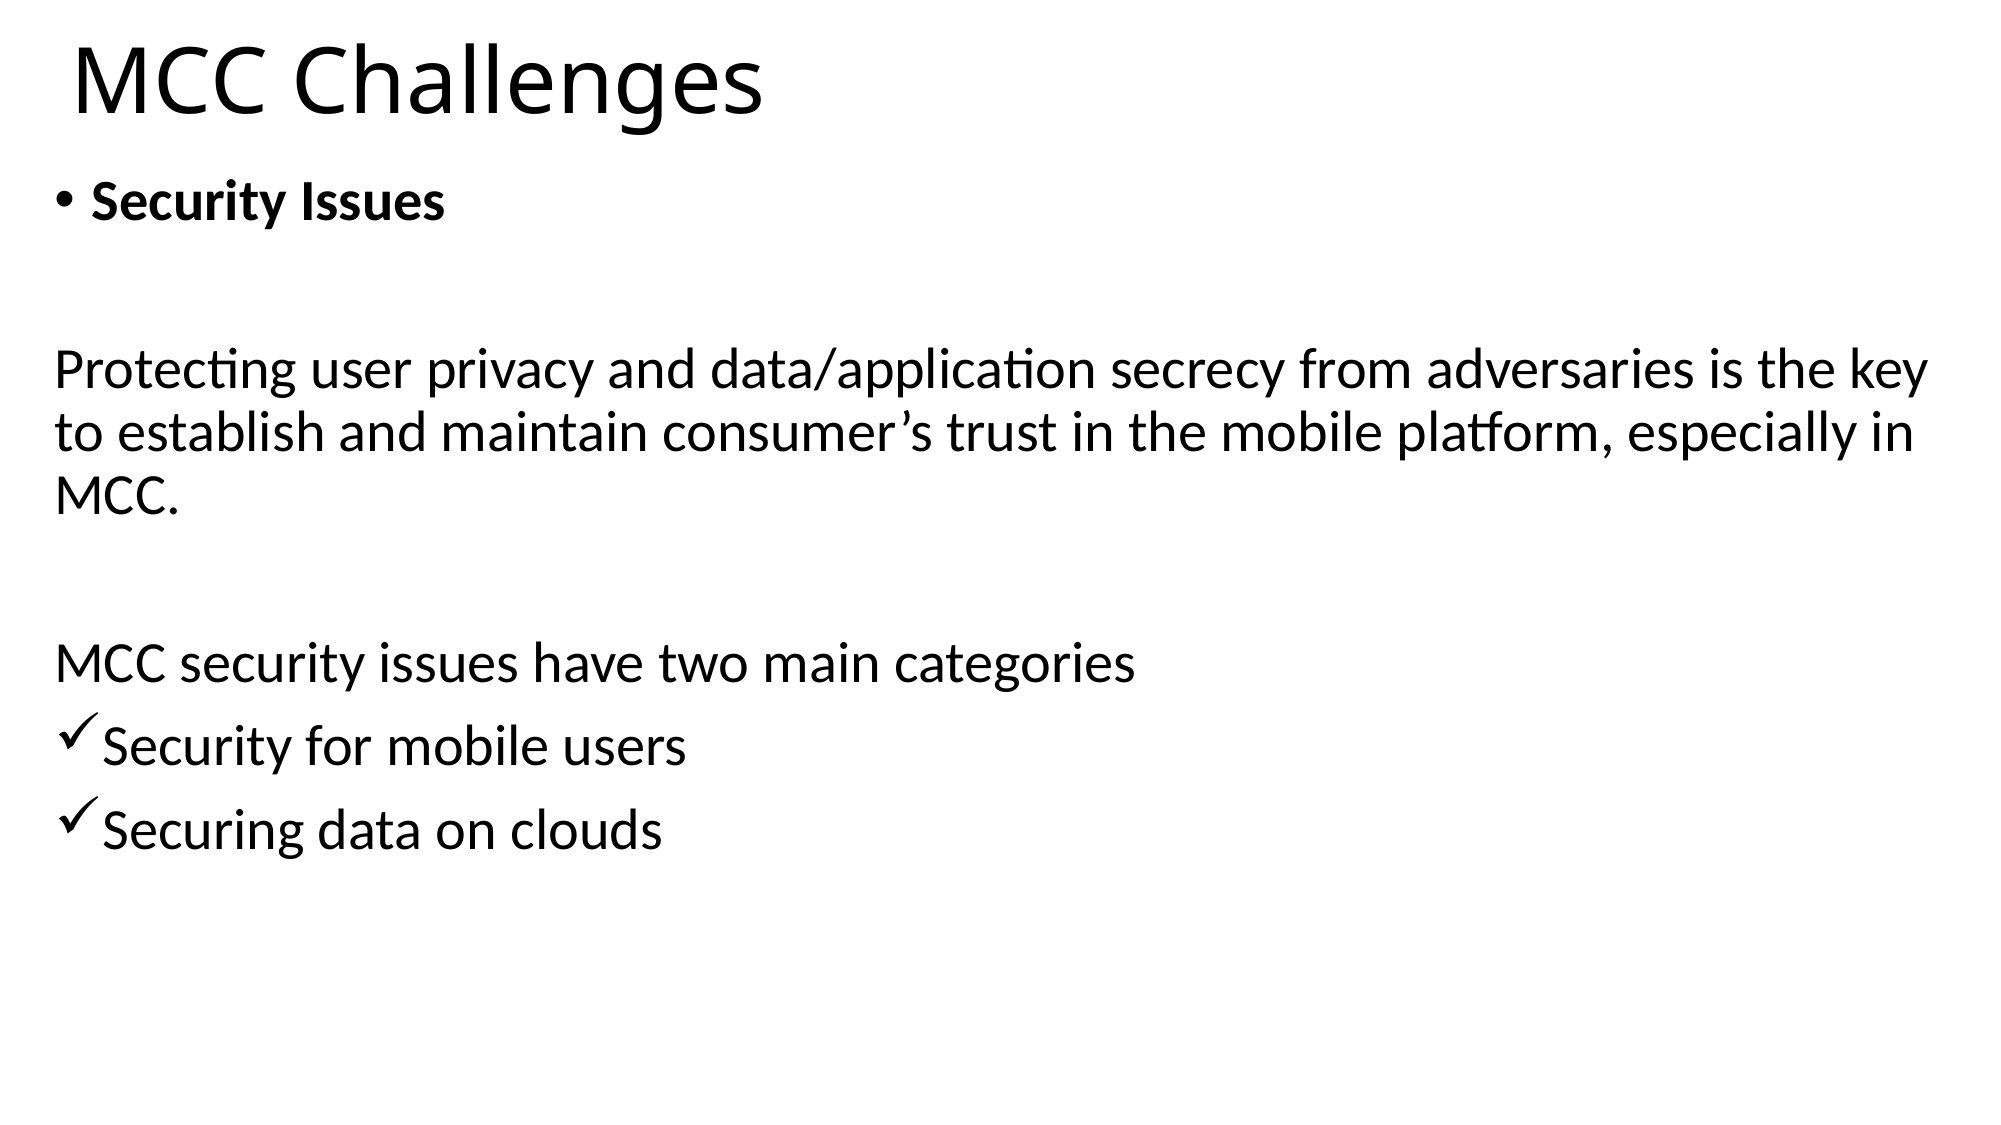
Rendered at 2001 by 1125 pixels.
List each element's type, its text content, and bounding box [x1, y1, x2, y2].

list Security Issues Protecting user privacy and data/application secrecy from adversaries is the key to establish and maintain consumer’s trust in the mobile platform, especially in MCC. MCC security issues have two main categories Security for mobile users Securing data on clouds [39, 163, 1962, 1112]
title MCC Challenges [55, 26, 1781, 142]
